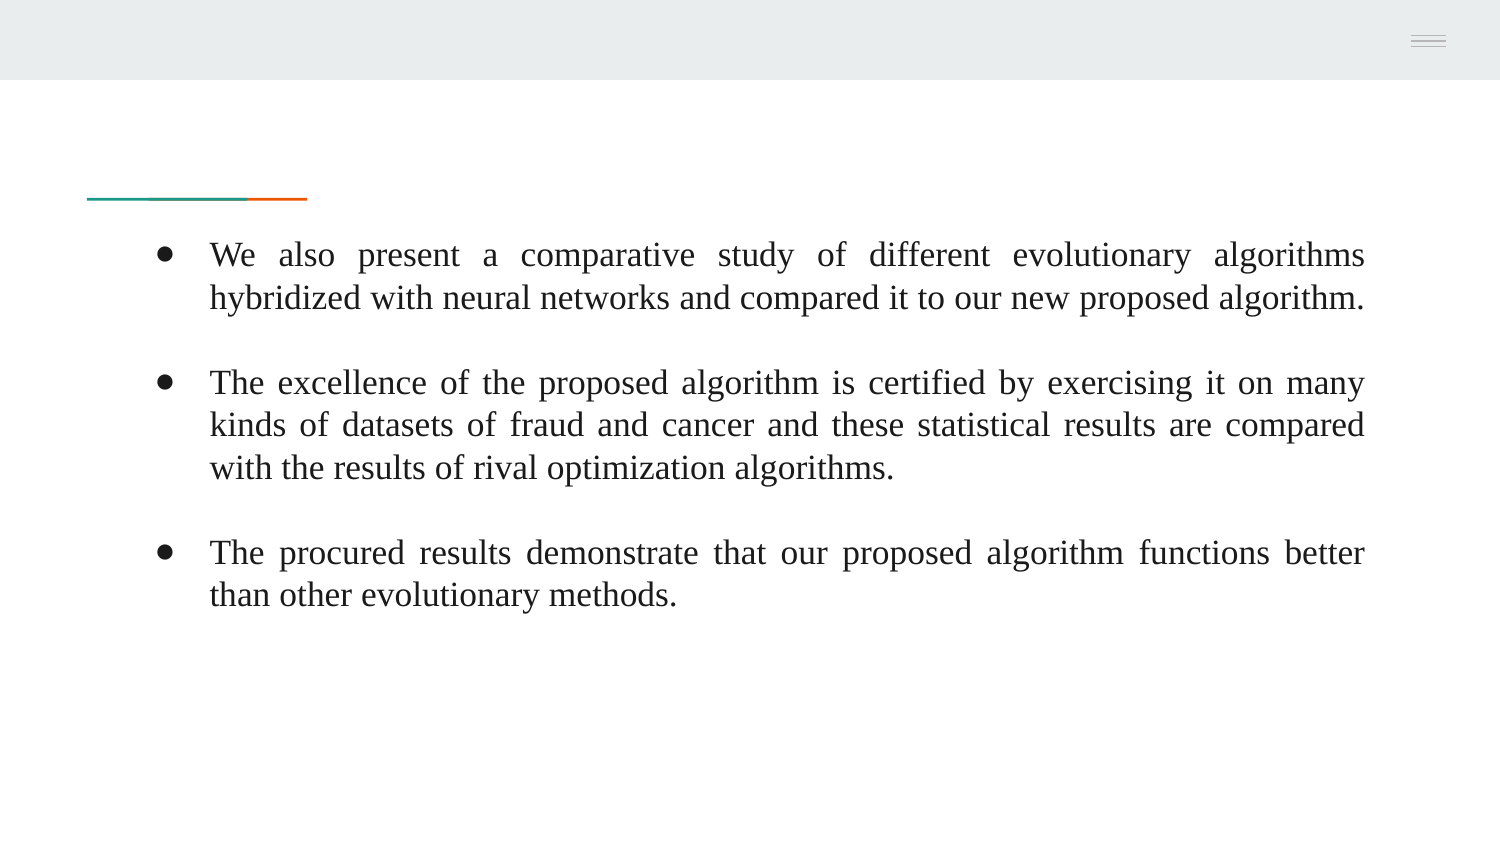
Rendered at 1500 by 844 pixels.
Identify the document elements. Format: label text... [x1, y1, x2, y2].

title We also present a comparative study of different evolutionary algorithms hybridized with neural networks and compared it to our new proposed algorithm. The excellence of the proposed algorithm is certified by exercising it on many kinds of datasets of fraud and cancer and these statistical results are compared with the results of rival optimization algorithms. The procured results demonstrate that our proposed algorithm functions better than other evolutionary methods. [119, 216, 1381, 763]
